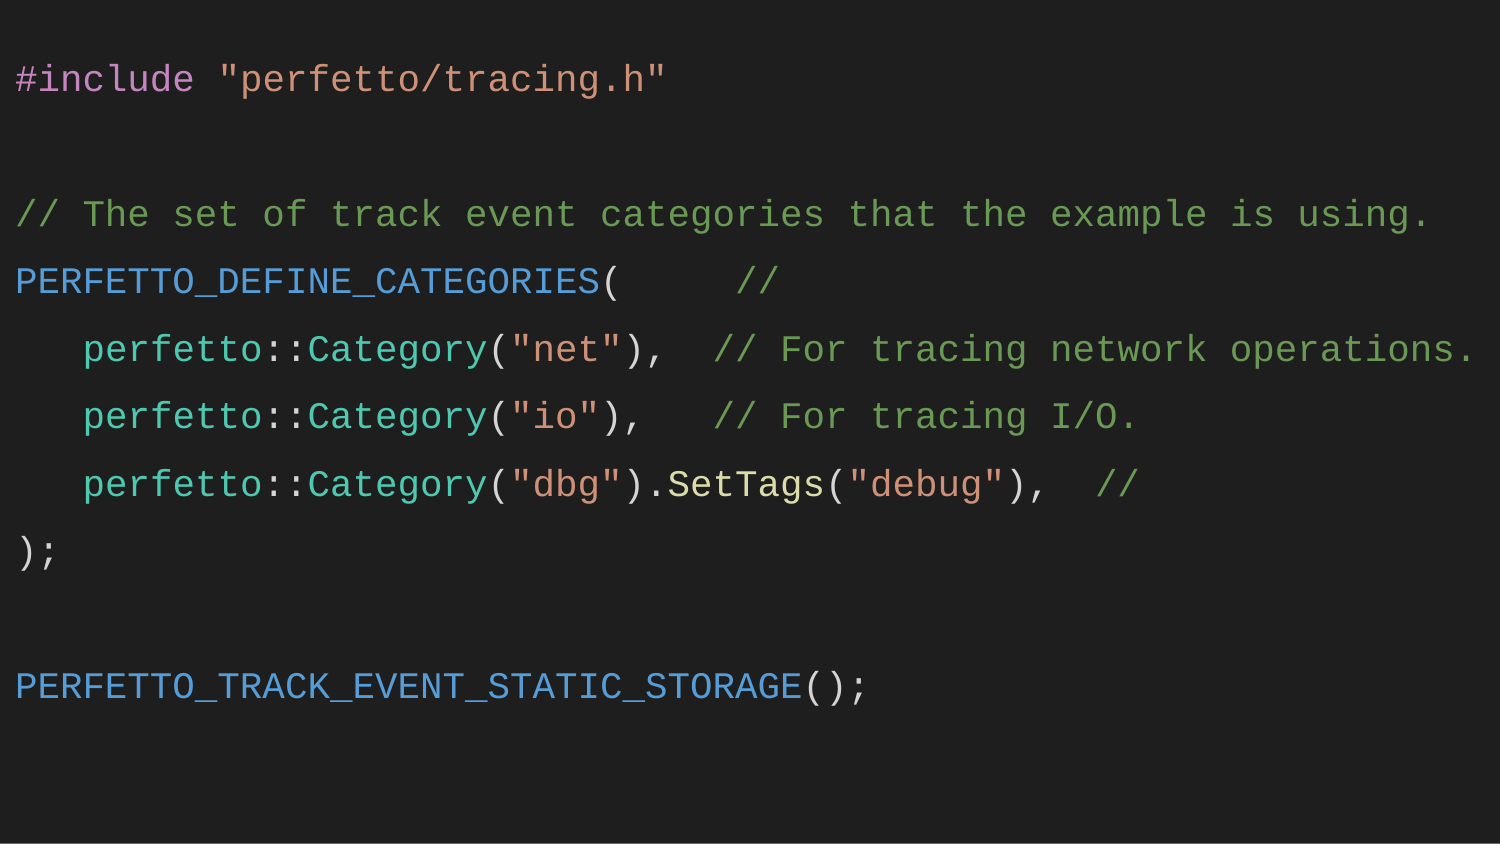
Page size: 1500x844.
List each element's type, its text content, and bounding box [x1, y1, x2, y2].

title #include "perfetto/tracing.h" // The set of track event categories that the example is using. PERFETTO_DEFINE_CATEGORIES( // perfetto::Category("net"), // For tracing network operations. perfetto::Category("io"), // For tracing I/O. perfetto::Category("dbg").SetTags("debug"), // ); PERFETTO_TRACK_EVENT_STATIC_STORAGE(); [0, 0, 1500, 844]
